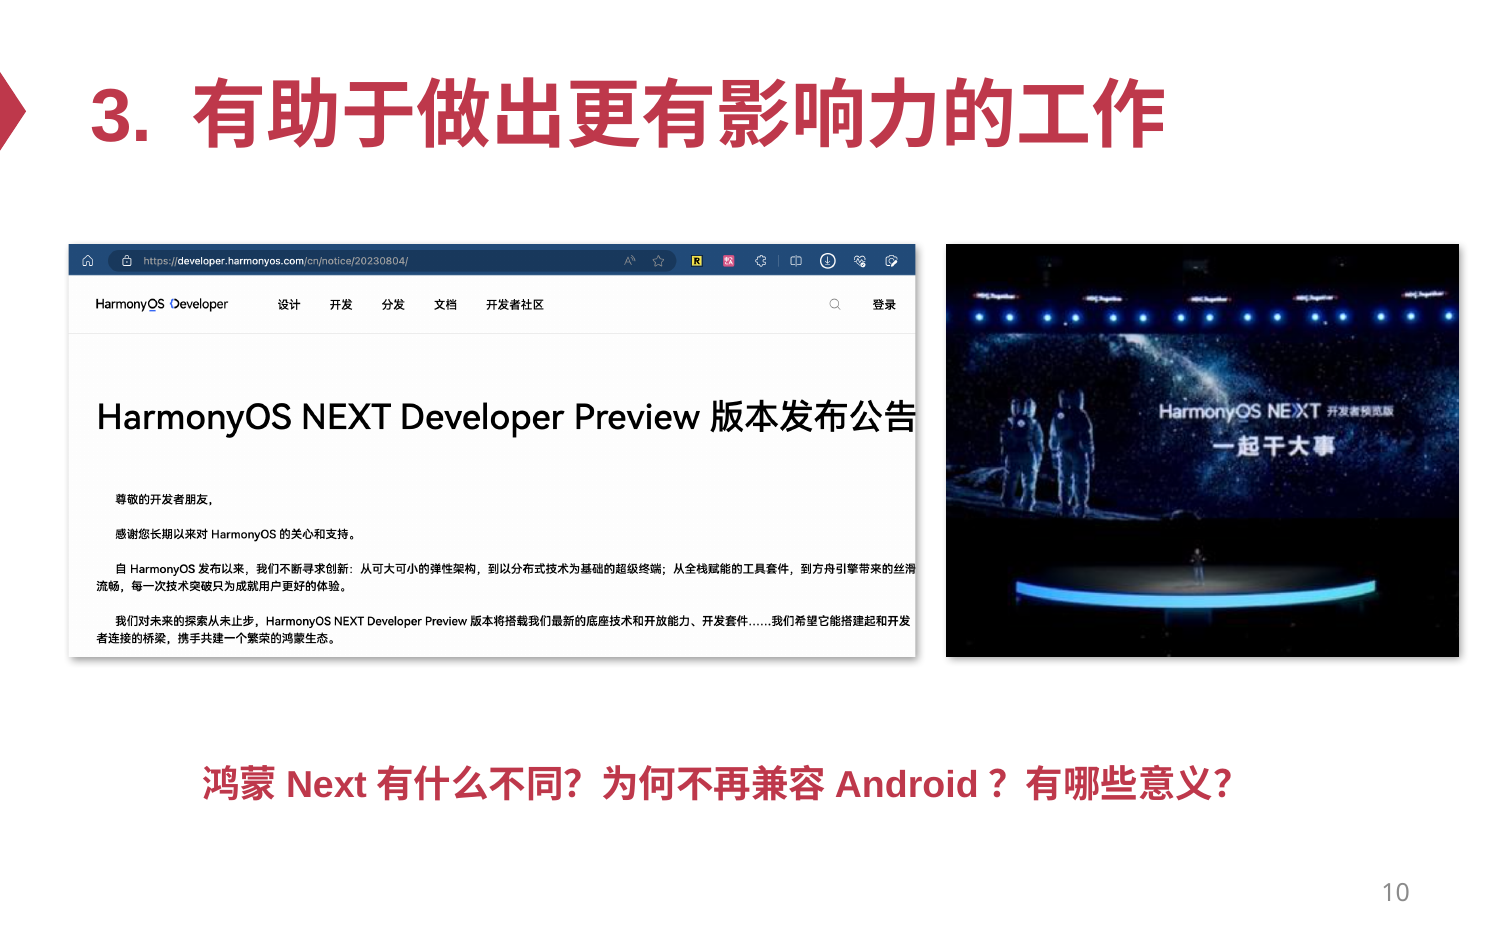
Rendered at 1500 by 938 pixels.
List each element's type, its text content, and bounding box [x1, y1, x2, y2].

picture [946, 243, 1459, 658]
text_box 鸿蒙Next有什么不同？为何不再兼容Android？有哪些意义？ [102, 752, 1350, 812]
slide_number 10 [1074, 868, 1425, 919]
title 3. 有助于做出更有影响力的工作 [75, 37, 1425, 186]
picture [68, 243, 916, 658]
